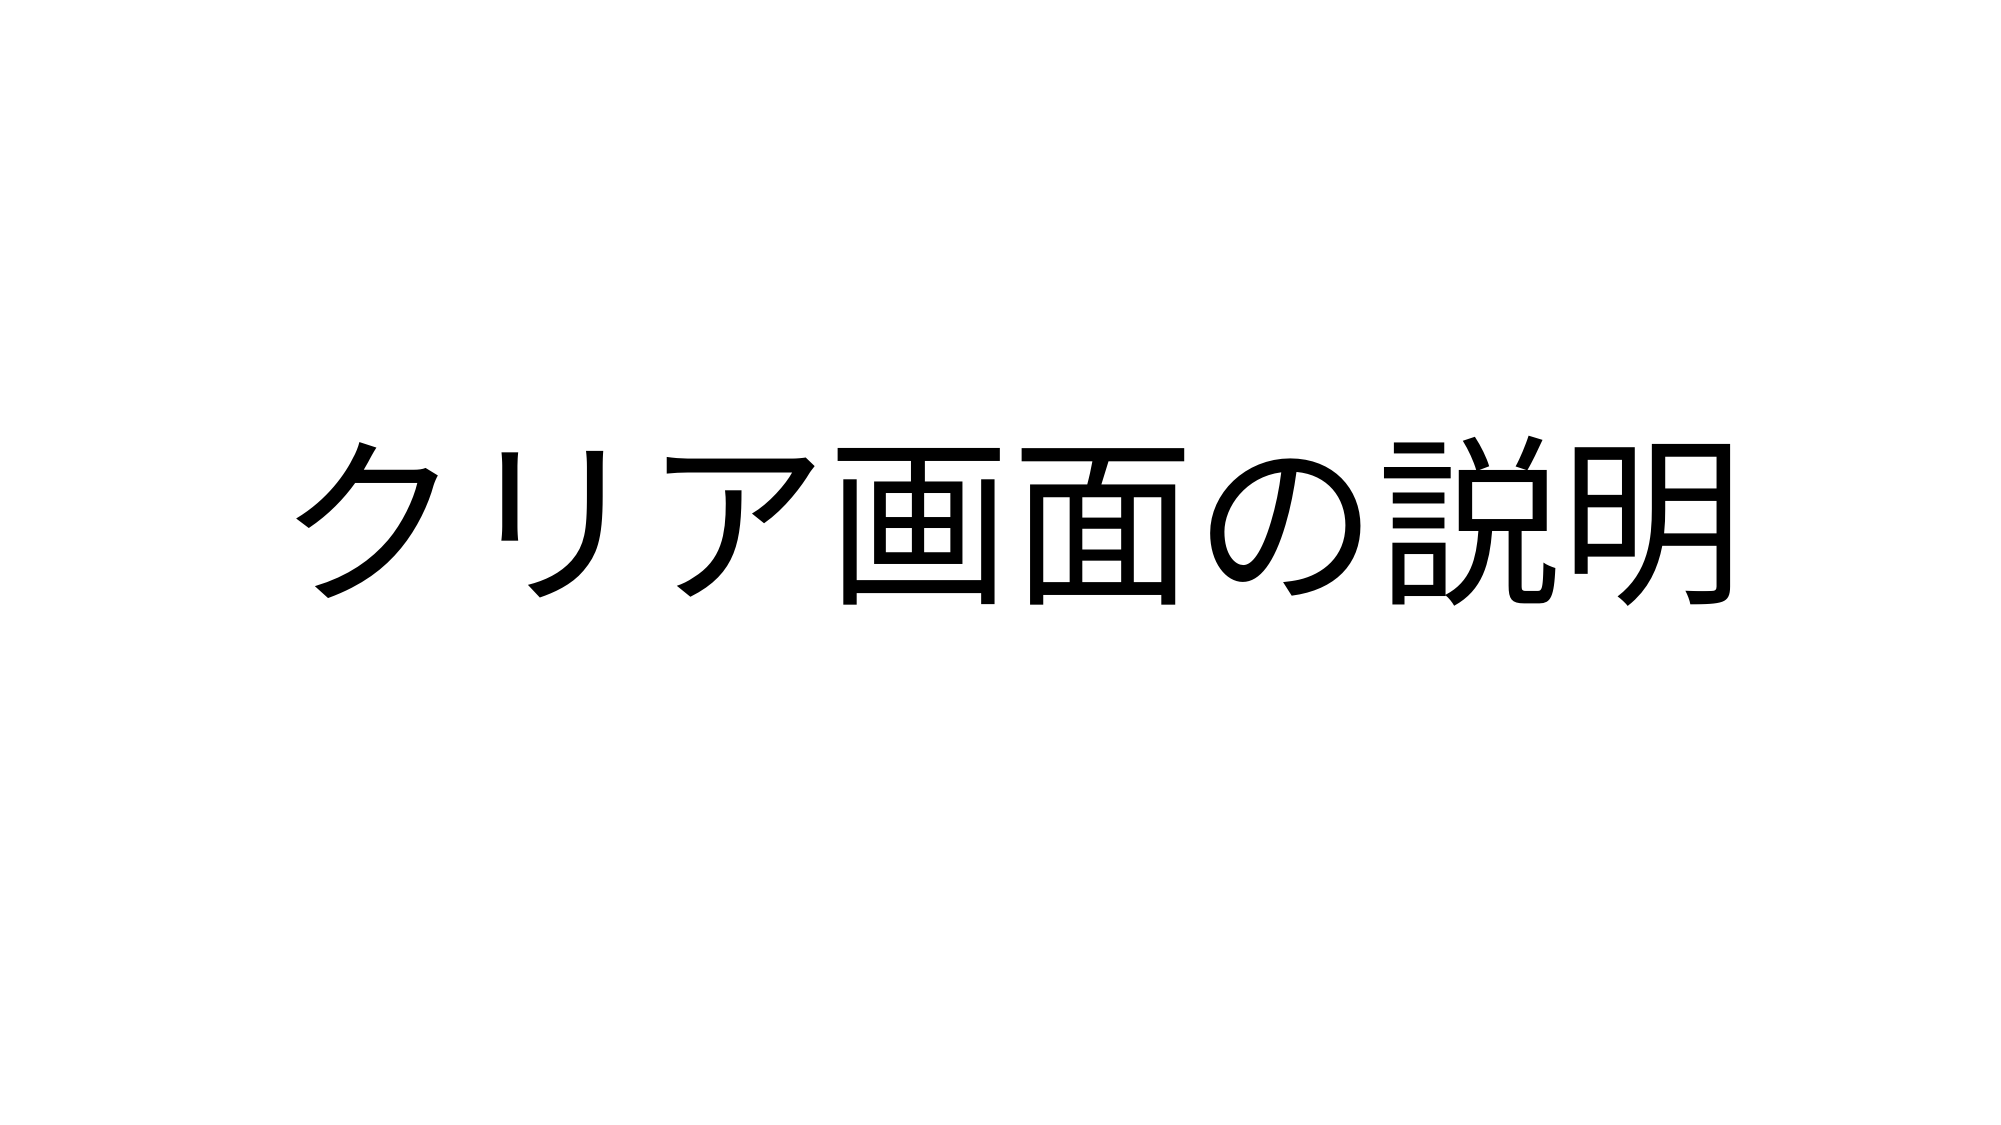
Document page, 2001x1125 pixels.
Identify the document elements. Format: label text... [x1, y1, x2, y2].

title クリア画面の説明 [148, 422, 1874, 640]
